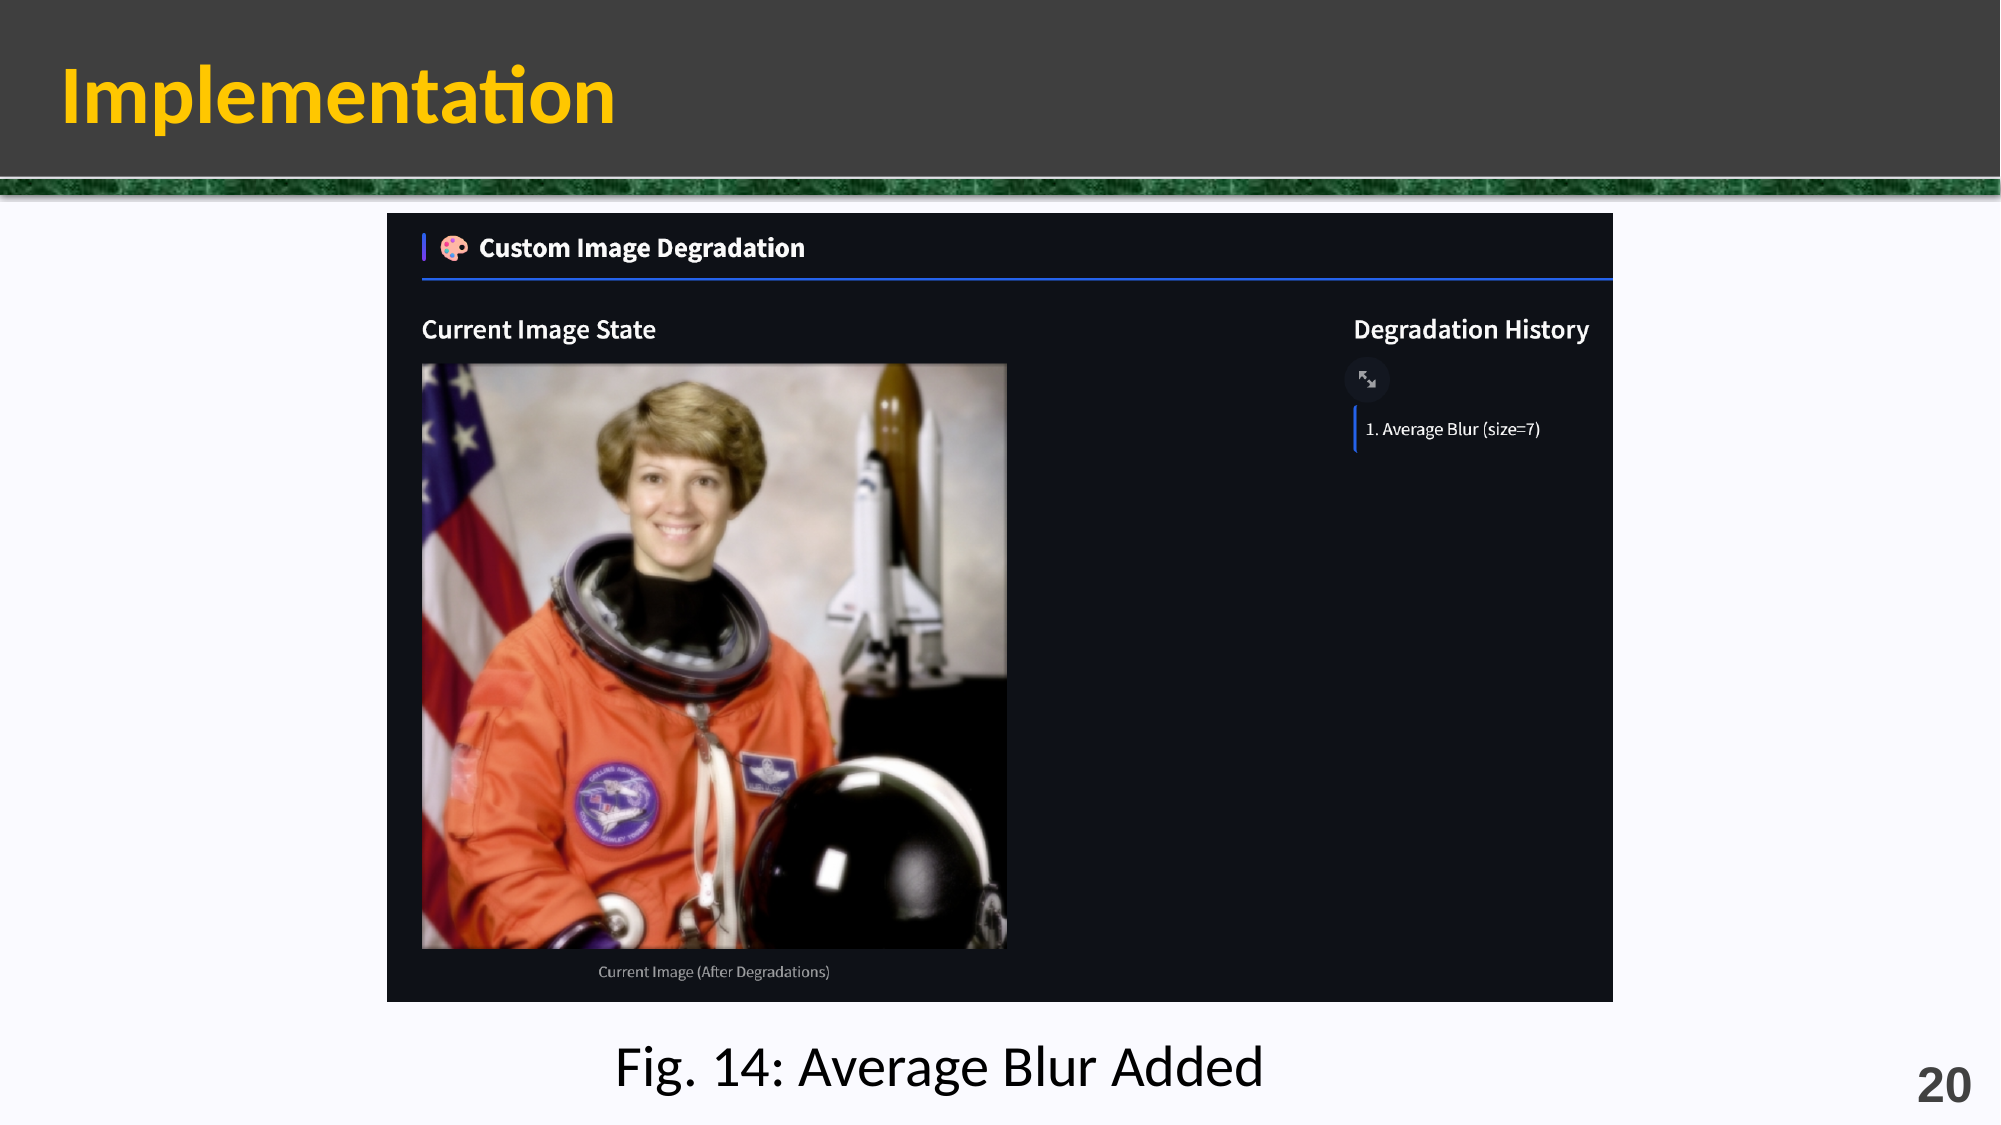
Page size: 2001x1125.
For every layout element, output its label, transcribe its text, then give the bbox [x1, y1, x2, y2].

text_box Fig. 14: Average Blur Added [600, 1013, 1431, 1125]
picture [387, 213, 1613, 1002]
slide_number 20 [1826, 1067, 1988, 1113]
title Implementation [45, 11, 1955, 170]
picture [0, 179, 2000, 195]
